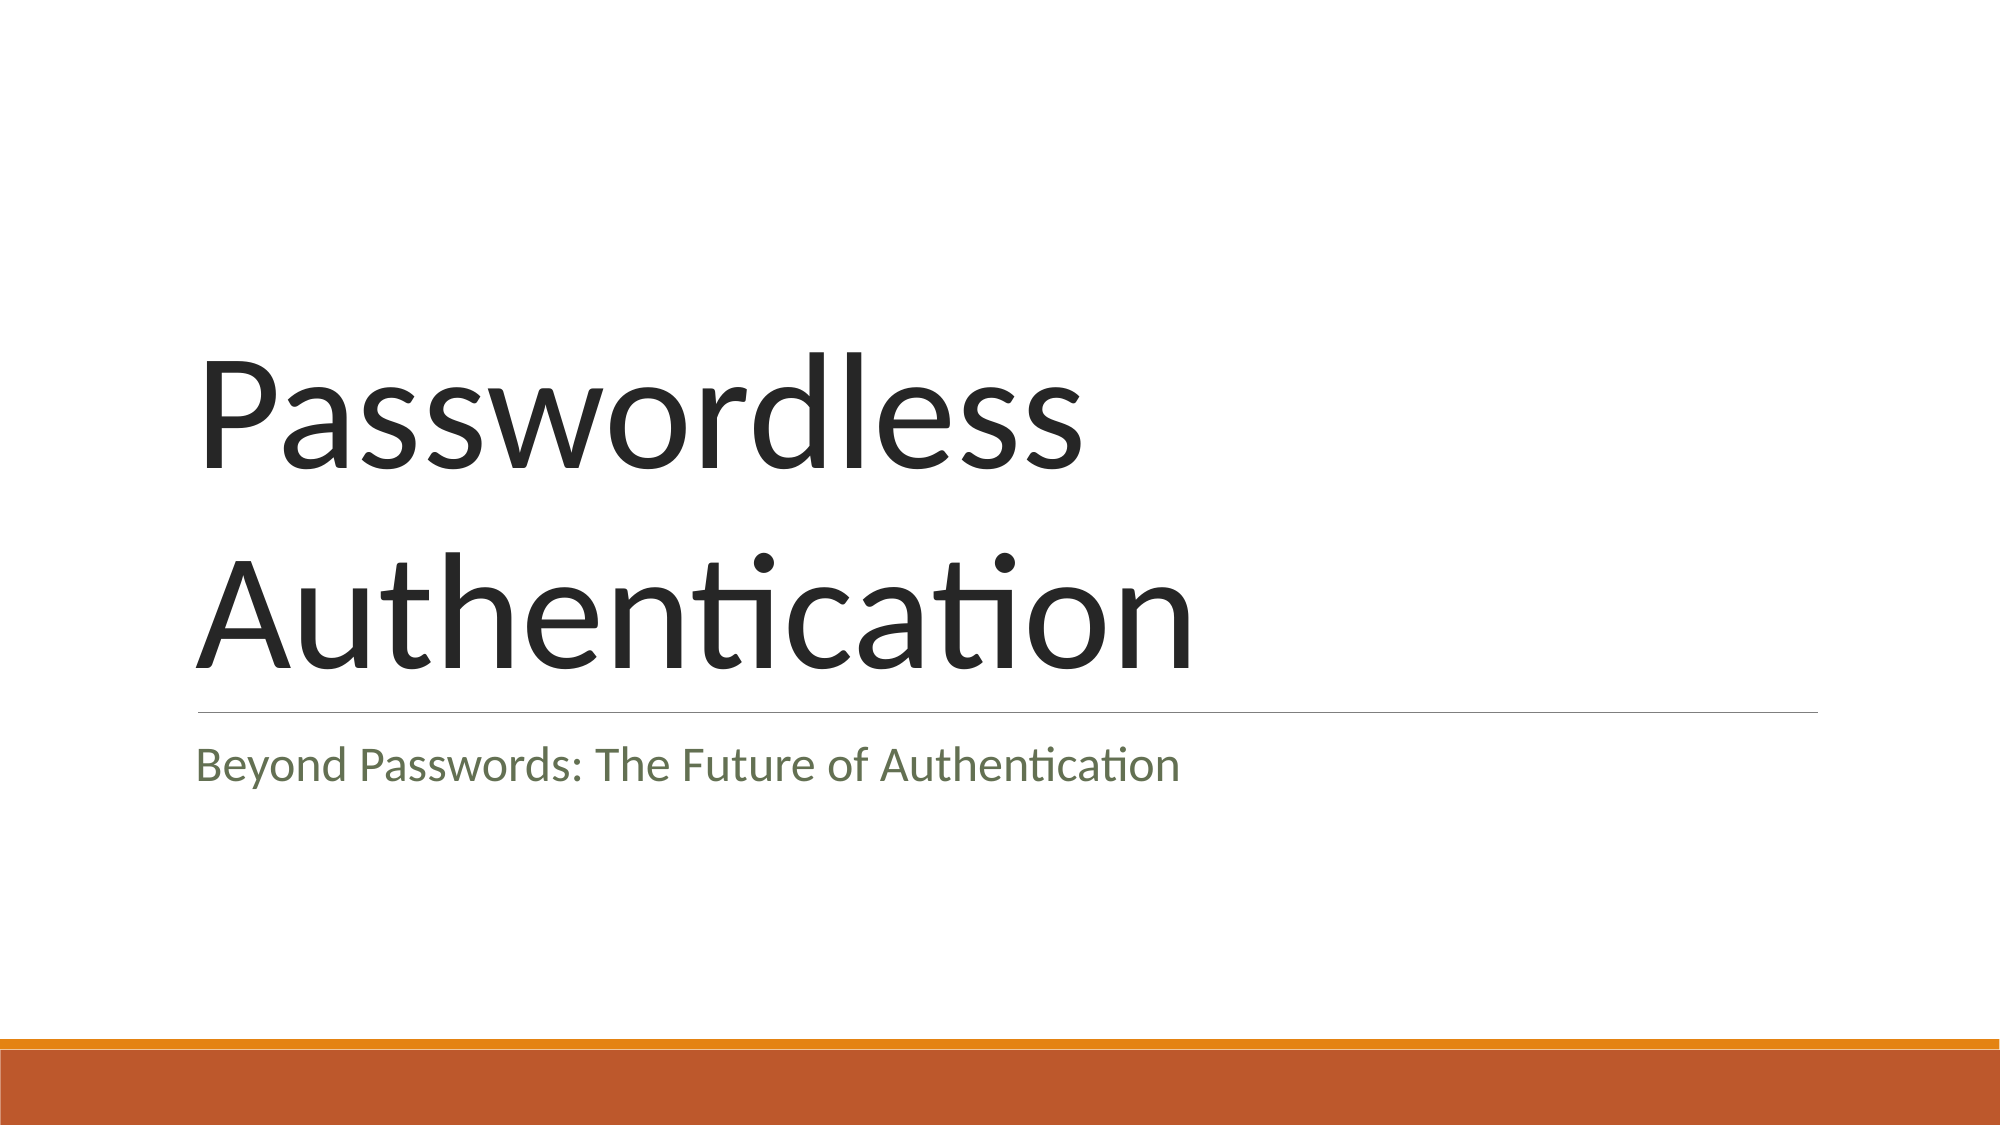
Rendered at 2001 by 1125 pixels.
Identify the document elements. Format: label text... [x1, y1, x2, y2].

subtitle Beyond Passwords: The Future of Authentication [180, 730, 1831, 919]
title Passwordless Authentication [180, 124, 1830, 710]
